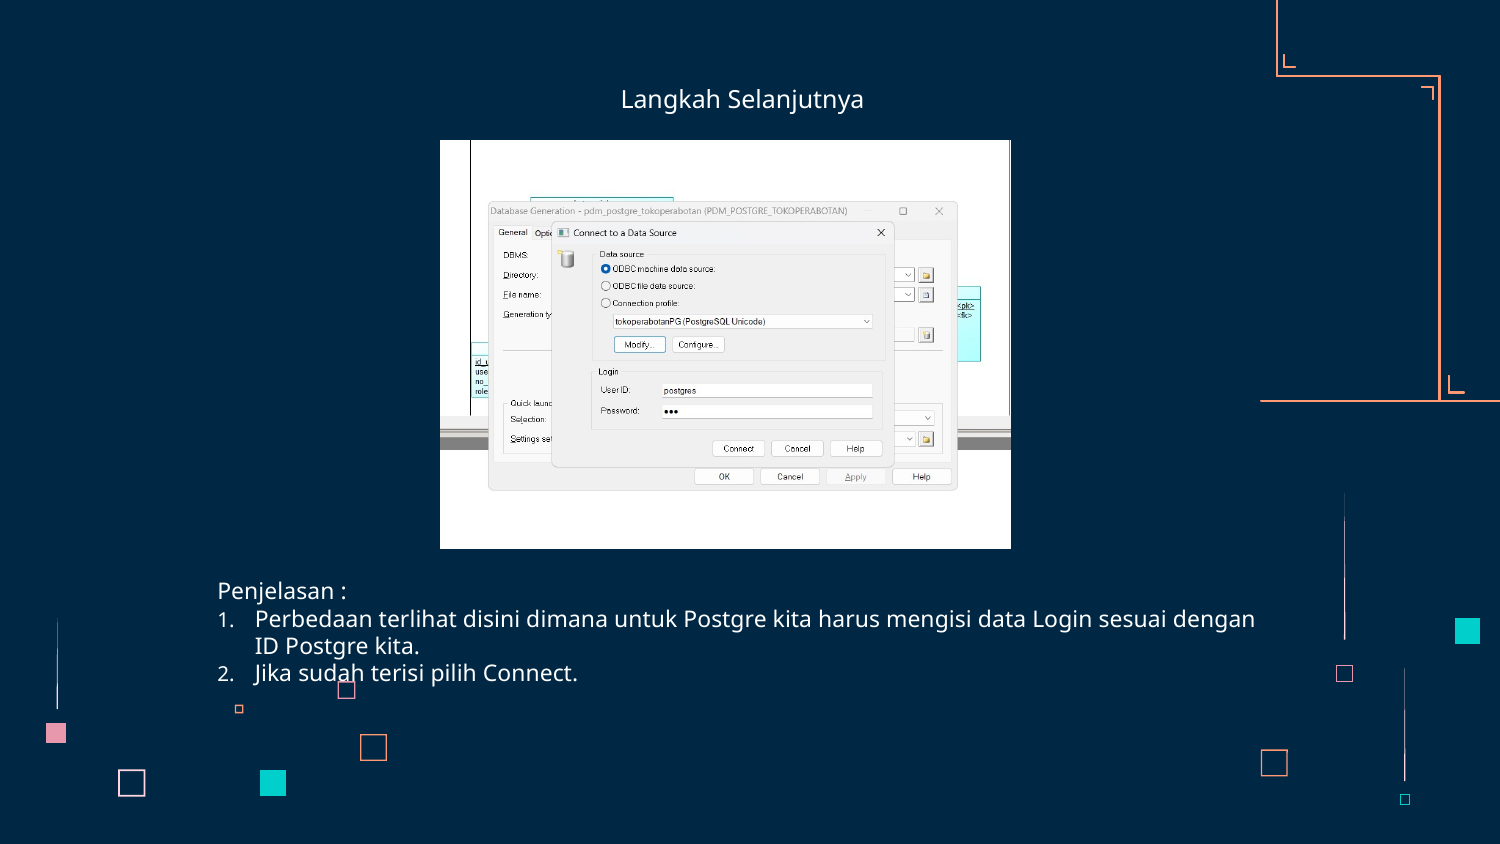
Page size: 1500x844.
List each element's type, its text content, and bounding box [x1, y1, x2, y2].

picture [440, 140, 1011, 549]
text_box Langkah Selanjutnya [605, 76, 880, 122]
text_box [1260, 0, 1500, 402]
list Penjelasan : Perbedaan terlihat disini dimana untuk Postgre kita harus mengisi data Login sesuai dengan ID Postgre kita. Jika sudah terisi pilih Connect. [202, 561, 1284, 844]
